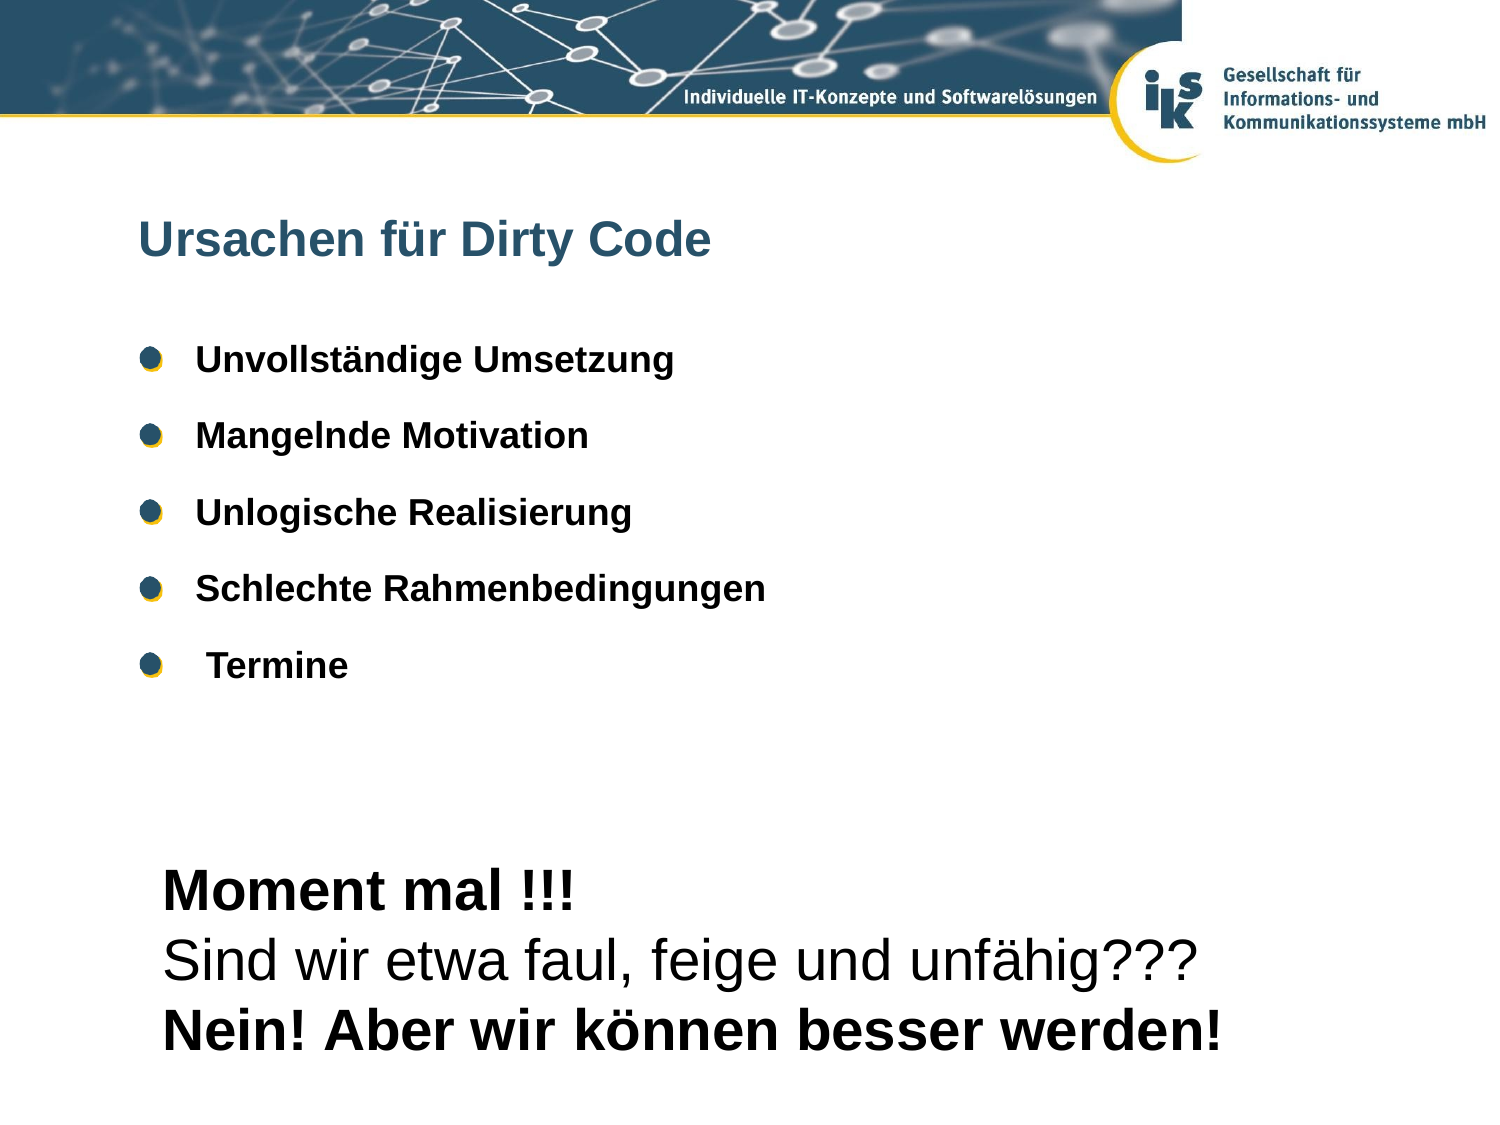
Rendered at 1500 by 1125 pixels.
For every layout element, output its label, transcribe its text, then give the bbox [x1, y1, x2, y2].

picture [0, 0, 1486, 170]
text_box Ursachen für Dirty Code Unvollständige Umsetzung Mangelnde Motivation Unlogische Realisierung Schlechte Rahmenbedingungen Termine [136, 204, 770, 686]
text_box Moment mal !!! Sind wir etwa faul, feige und unfähig??? Nein! Aber wir können besser werden! [160, 849, 1227, 1062]
